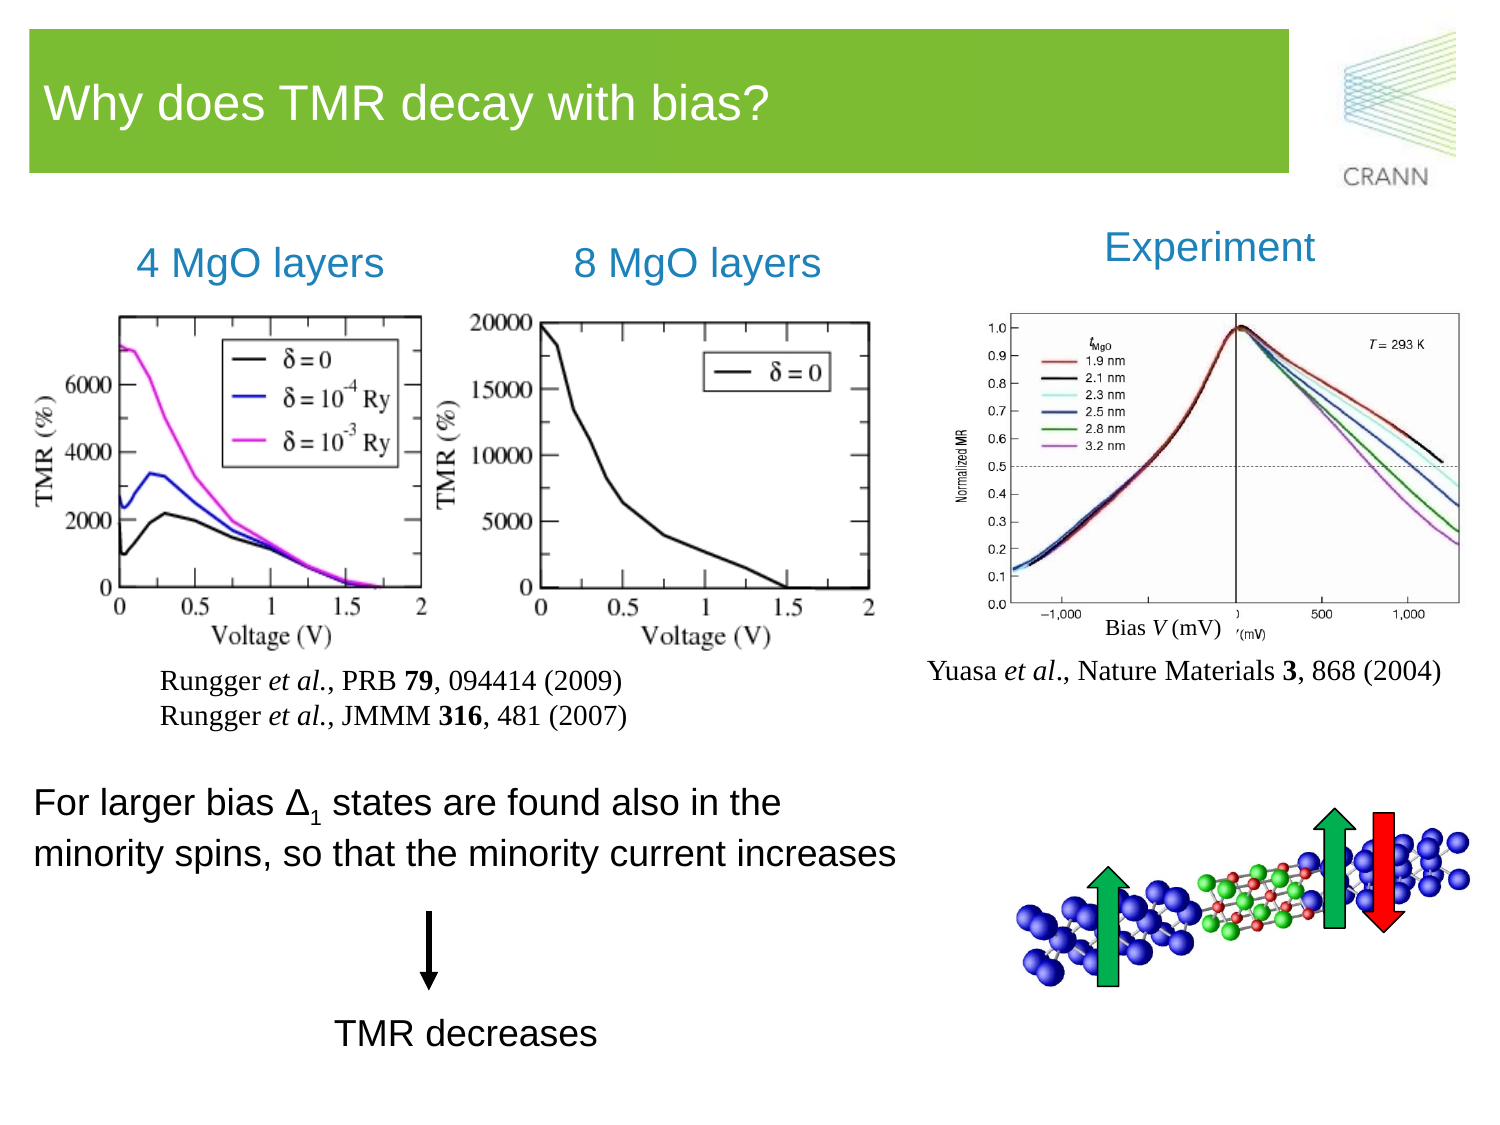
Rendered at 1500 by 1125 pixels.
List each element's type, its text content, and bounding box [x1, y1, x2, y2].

picture [947, 286, 1483, 650]
text_box 8 MgO layers [558, 228, 870, 291]
text_box Yuasa et al., Nature Materials 3, 868 (2004) [912, 644, 1500, 697]
text_box [29, 29, 1289, 173]
title Why does TMR decay with bias? [37, 49, 1161, 151]
picture [32, 313, 430, 654]
text_box Rungger et al., PRB 79, 094414 (2009) Rungger et al., JMMM 316, 481 (2007) [145, 662, 773, 752]
text_box For larger bias Δ1 states are found also in the minority spins, so that the minority current increases TMR decreases [18, 770, 914, 1062]
picture [997, 806, 1487, 1008]
text_box 4 MgO layers [121, 227, 477, 288]
text_box Experiment [1089, 212, 1400, 275]
picture [434, 310, 878, 654]
picture [1299, 12, 1456, 209]
